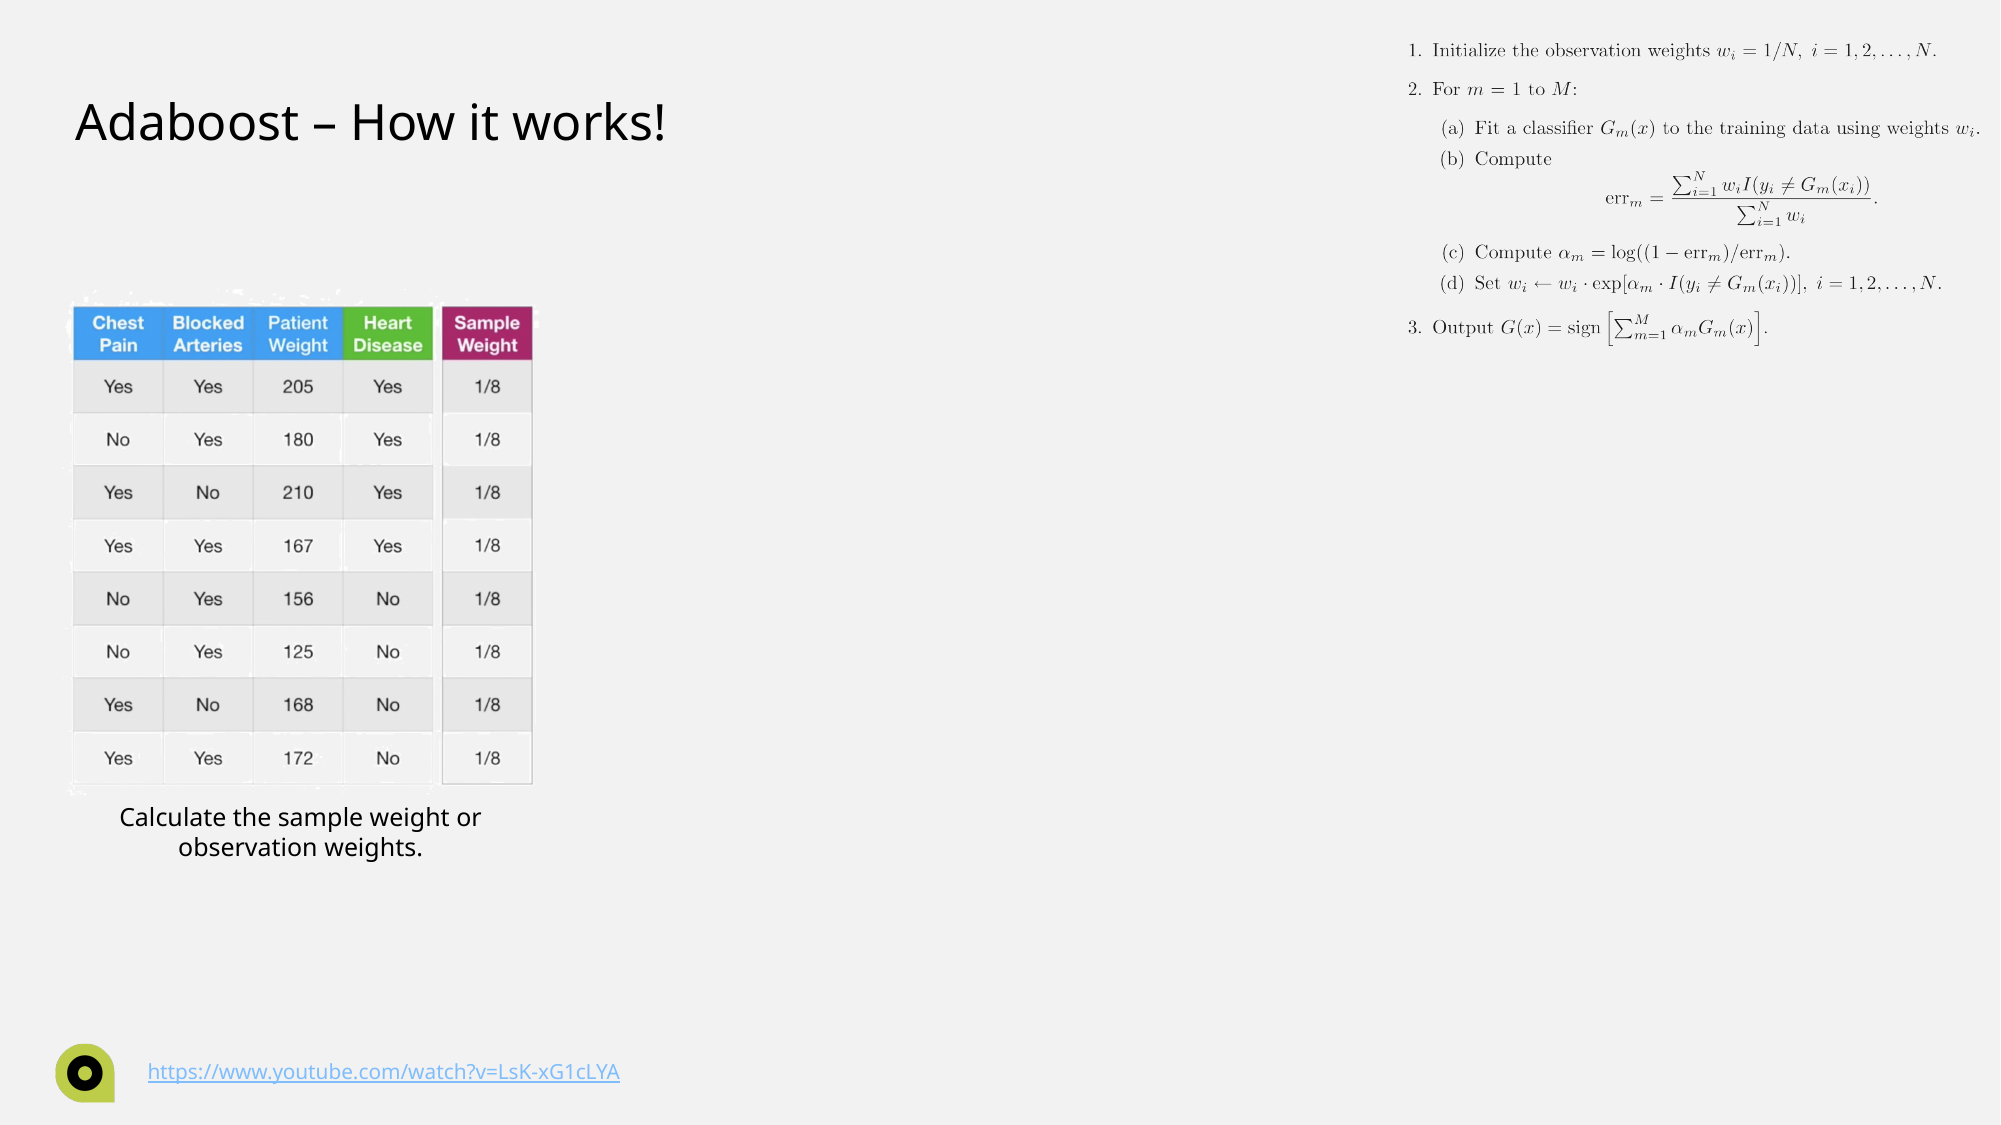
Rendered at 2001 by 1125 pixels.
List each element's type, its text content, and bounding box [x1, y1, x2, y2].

picture [1381, 27, 2000, 352]
footer https://www.youtube.com/watch?v=LsK-xG1cLYA [132, 1042, 1381, 1103]
picture [60, 289, 545, 796]
title Adaboost – How it works! [60, 59, 1381, 190]
picture [54, 1042, 116, 1105]
text_box Calculate the sample weight or observation weights. [72, 796, 530, 870]
